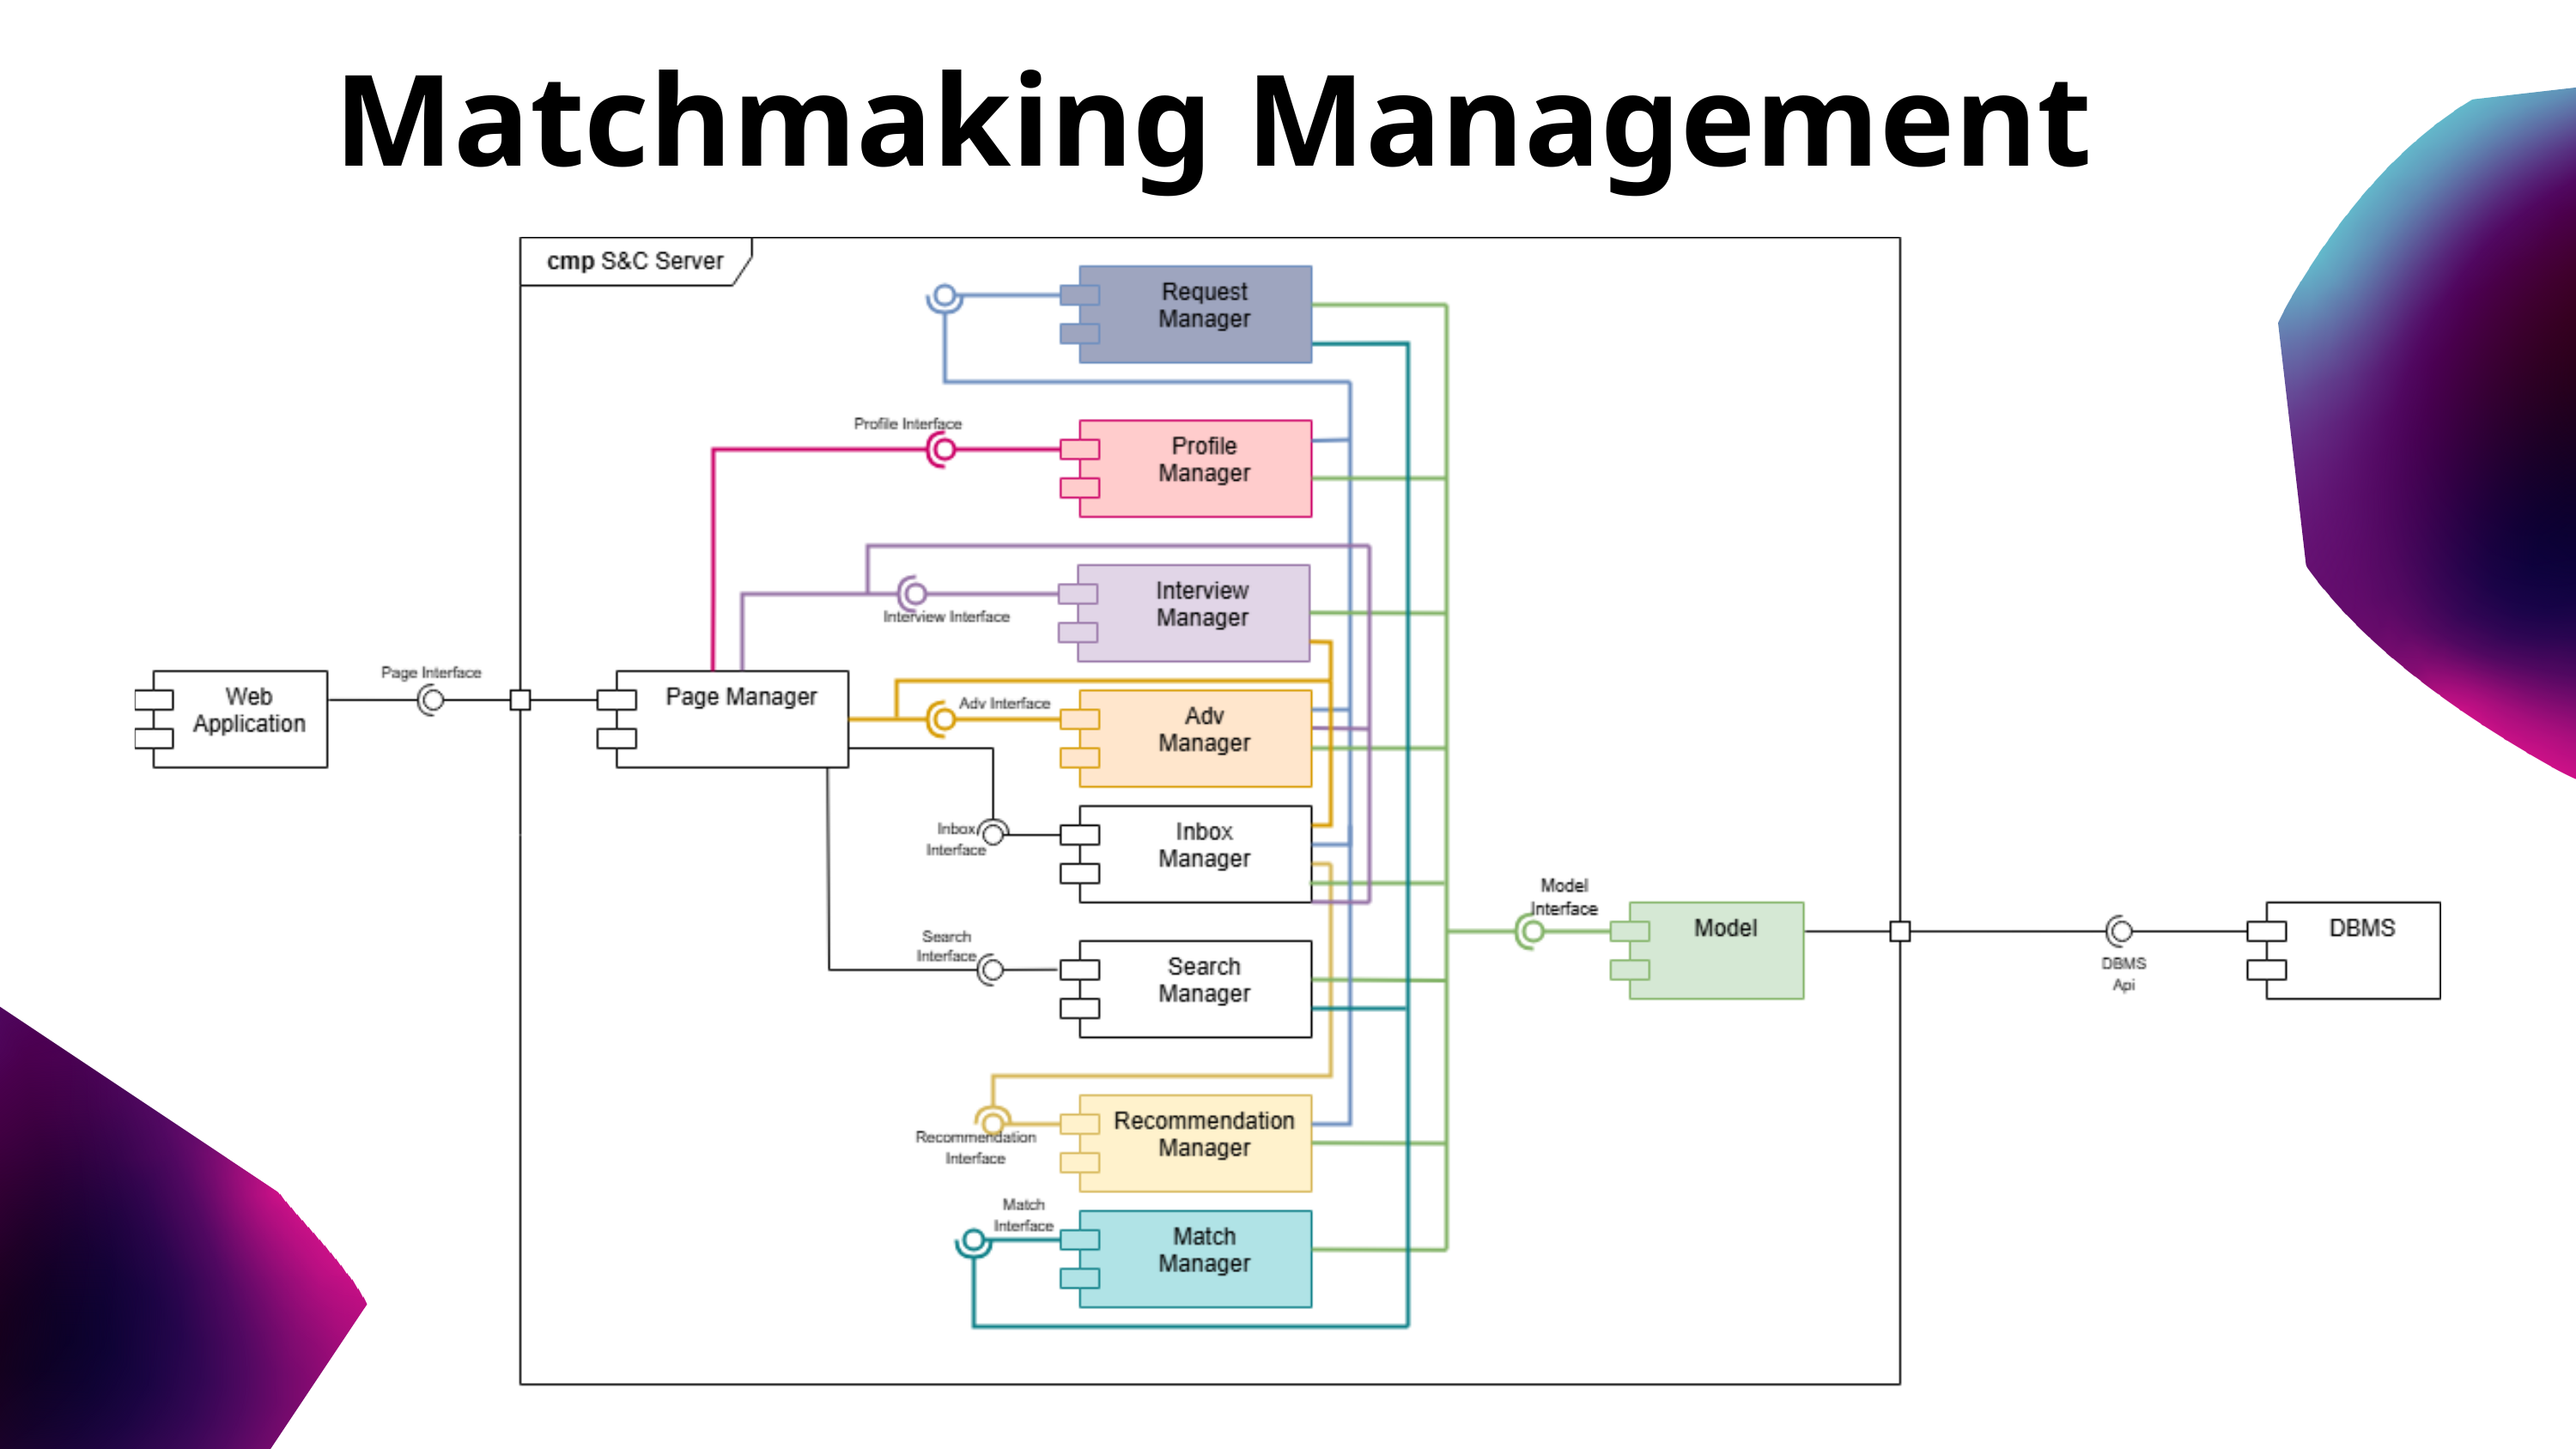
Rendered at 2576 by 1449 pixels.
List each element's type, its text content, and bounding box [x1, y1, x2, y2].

text_box [134, 237, 2441, 1449]
text_box [0, 1006, 392, 1449]
text_box [2255, 87, 2576, 809]
text_box Matchmaking Management [269, 42, 2158, 192]
